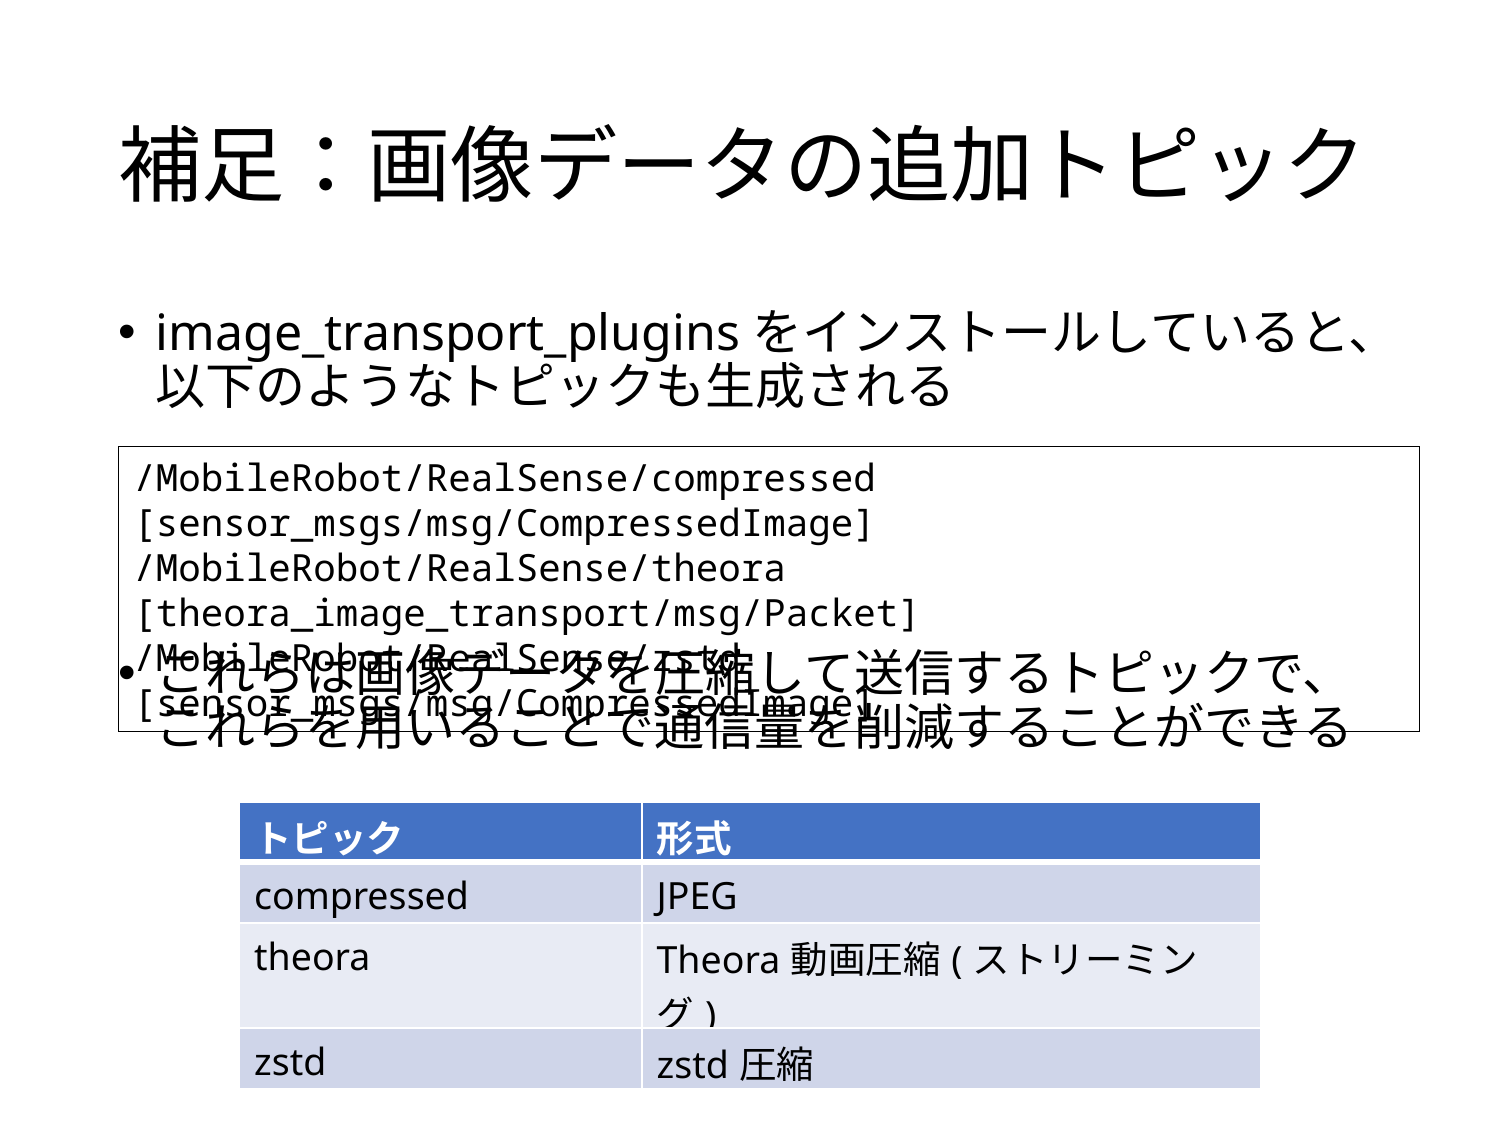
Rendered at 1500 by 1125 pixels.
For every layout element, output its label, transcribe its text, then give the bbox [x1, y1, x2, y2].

list image_transport_pluginsをインストールしていると、以下のようなトピックも生成される [103, 299, 1397, 423]
table_cell zstd [240, 1029, 641, 1088]
table_header トピック [240, 803, 641, 859]
text_box /MobileRobot/RealSense/compressed [sensor_msgs/msg/CompressedImage] /MobileRobot/RealSense/theora [theora_image_transport/msg/Packet] /MobileRobot/RealSense/zstd [sensor_msgs/msg/CompressedImage] [118, 446, 1420, 732]
table_cell JPEG [643, 865, 1260, 922]
table_header 形式 [643, 803, 1260, 859]
table_cell theora [240, 924, 641, 1027]
table_cell Theora動画圧縮(ストリーミング) [643, 924, 1260, 1027]
table_cell zstd圧縮 [643, 1029, 1260, 1088]
text_box これらは画像データを圧縮して送信するトピックで、これらを用いることで通信量を削減することができる [103, 640, 1397, 826]
title 補足：画像データの追加トピック [103, 59, 1397, 278]
table_cell compressed [240, 865, 641, 922]
